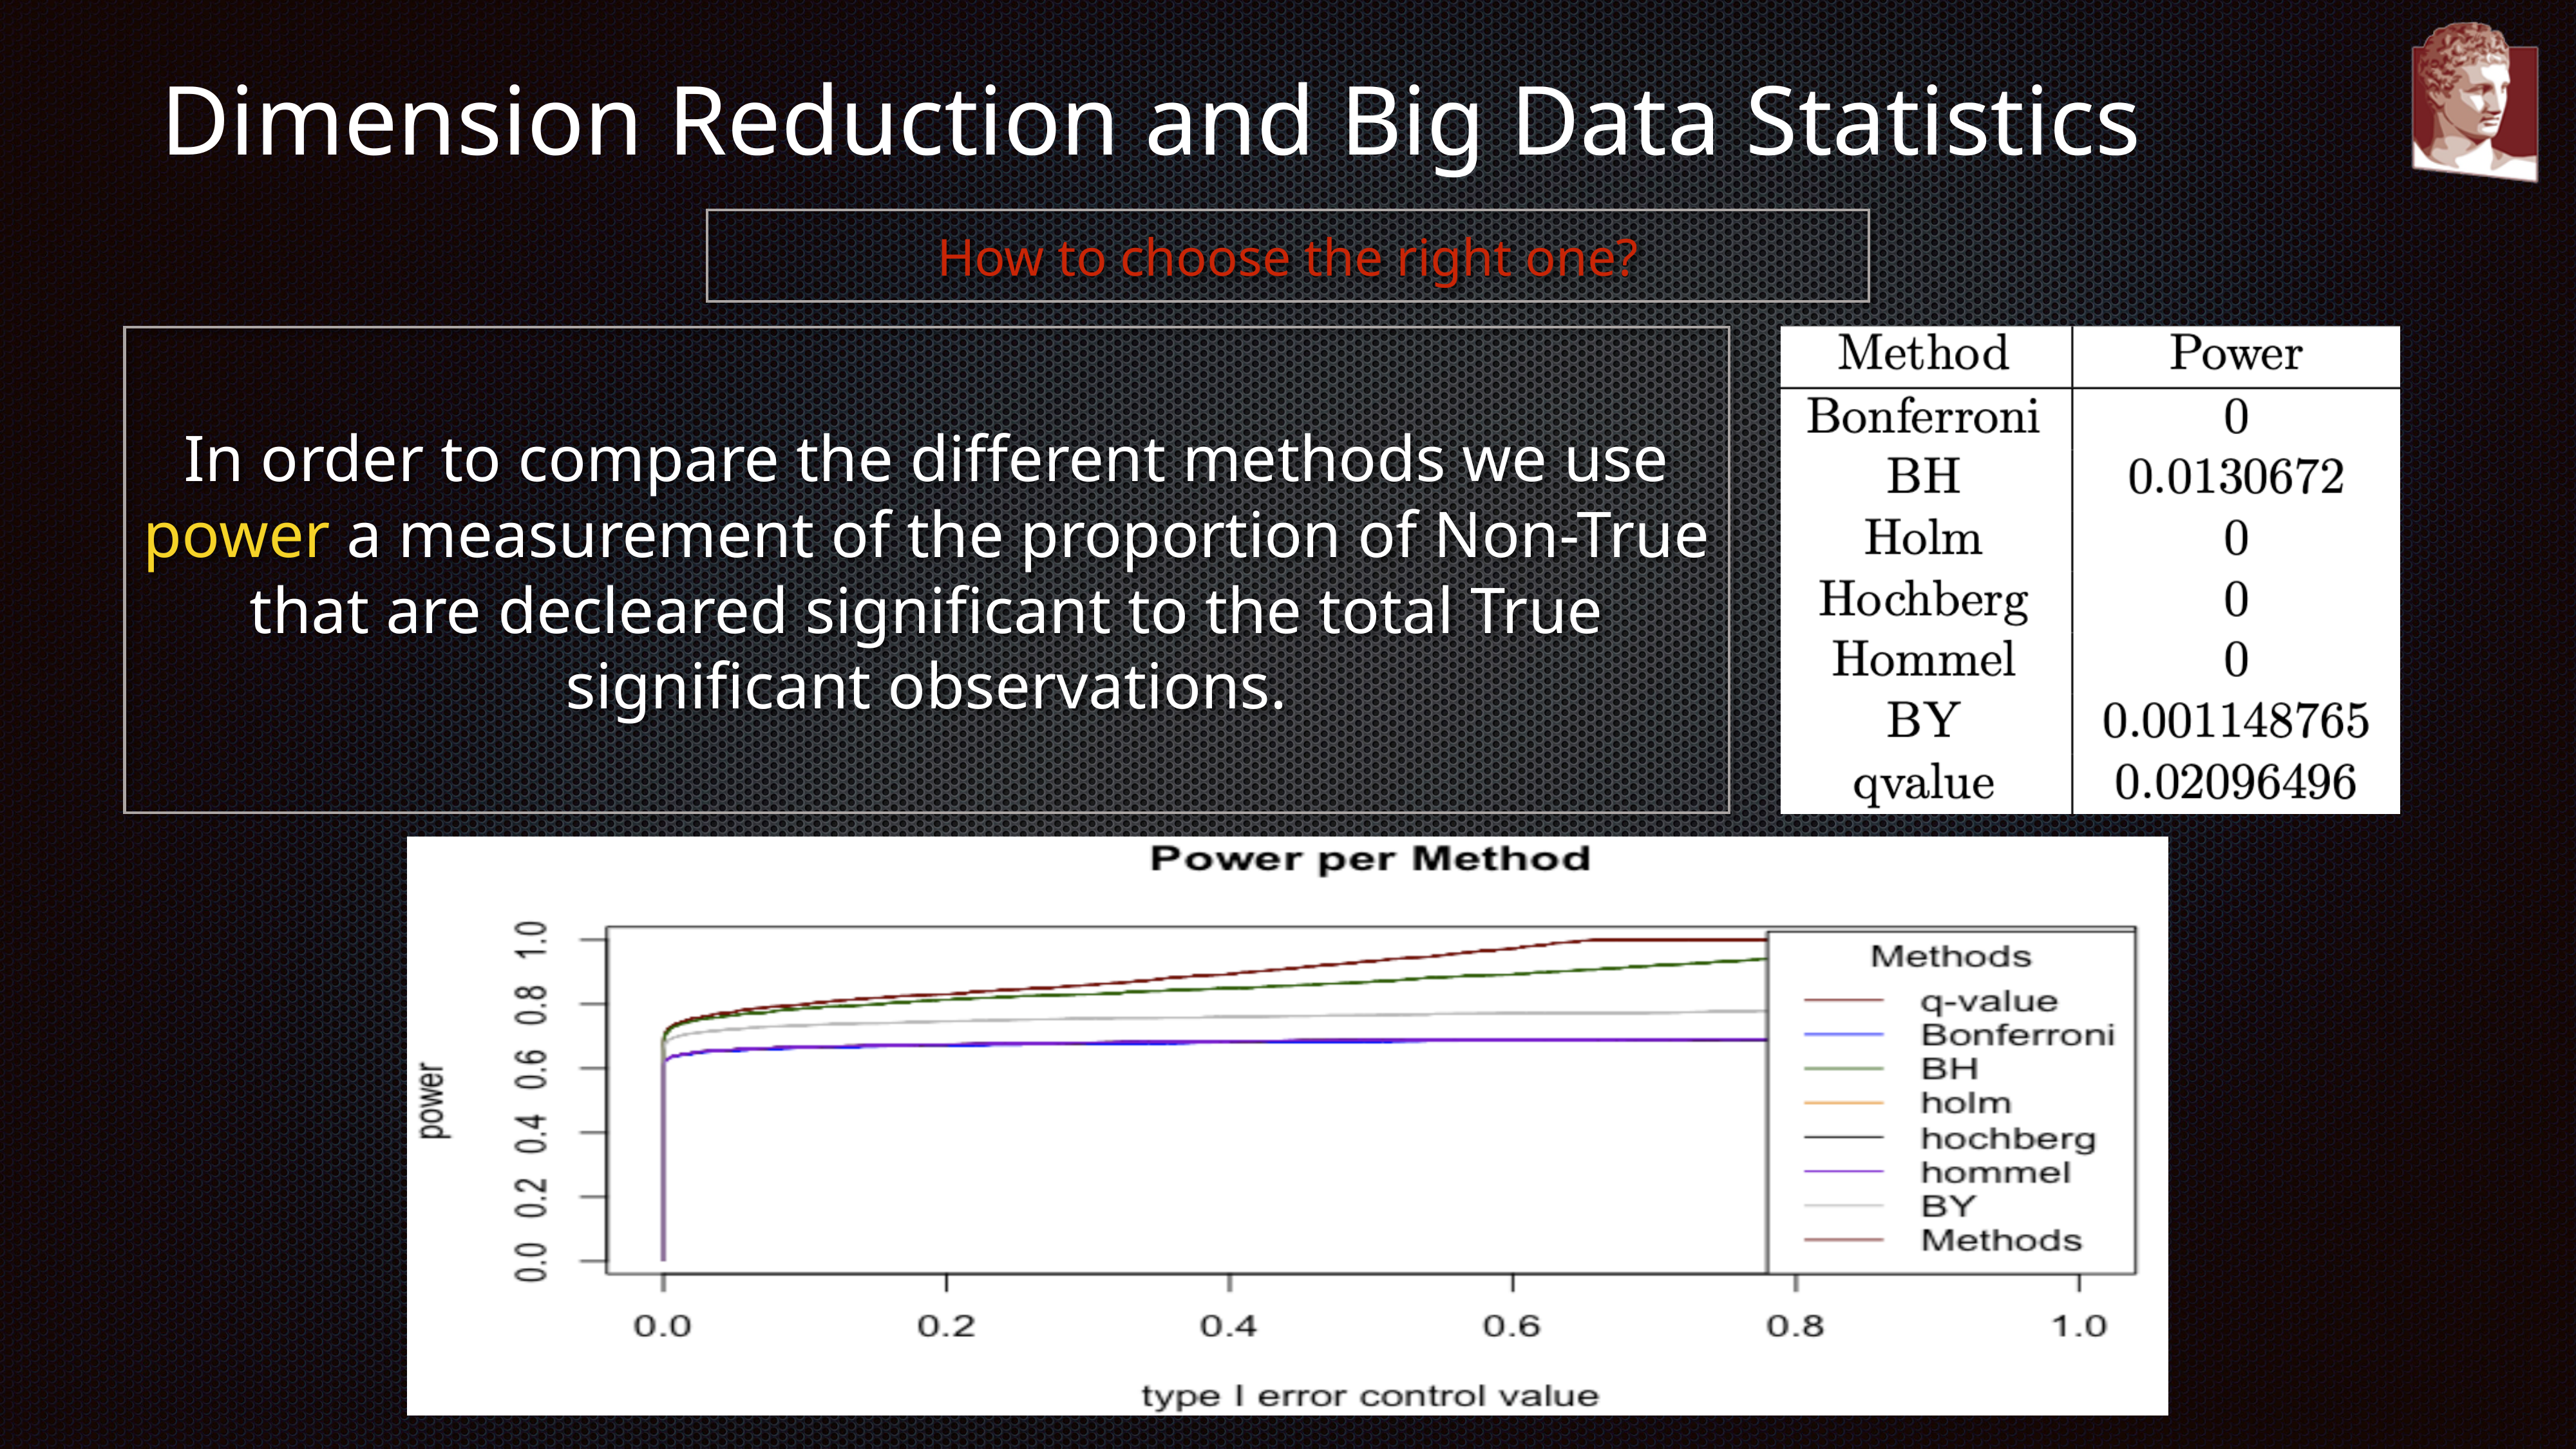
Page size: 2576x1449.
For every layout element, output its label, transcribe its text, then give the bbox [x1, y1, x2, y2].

text_box In order to compare the different methods we use power a measurement of the proportion of Non-True that are decleared significant to the total True significant observations. [124, 327, 1730, 813]
picture [0, 0, 2576, 1449]
title Dimension Reduction and Big Data Statistics [155, 37, 2421, 196]
text_box How to choose the right one? [706, 210, 1870, 301]
